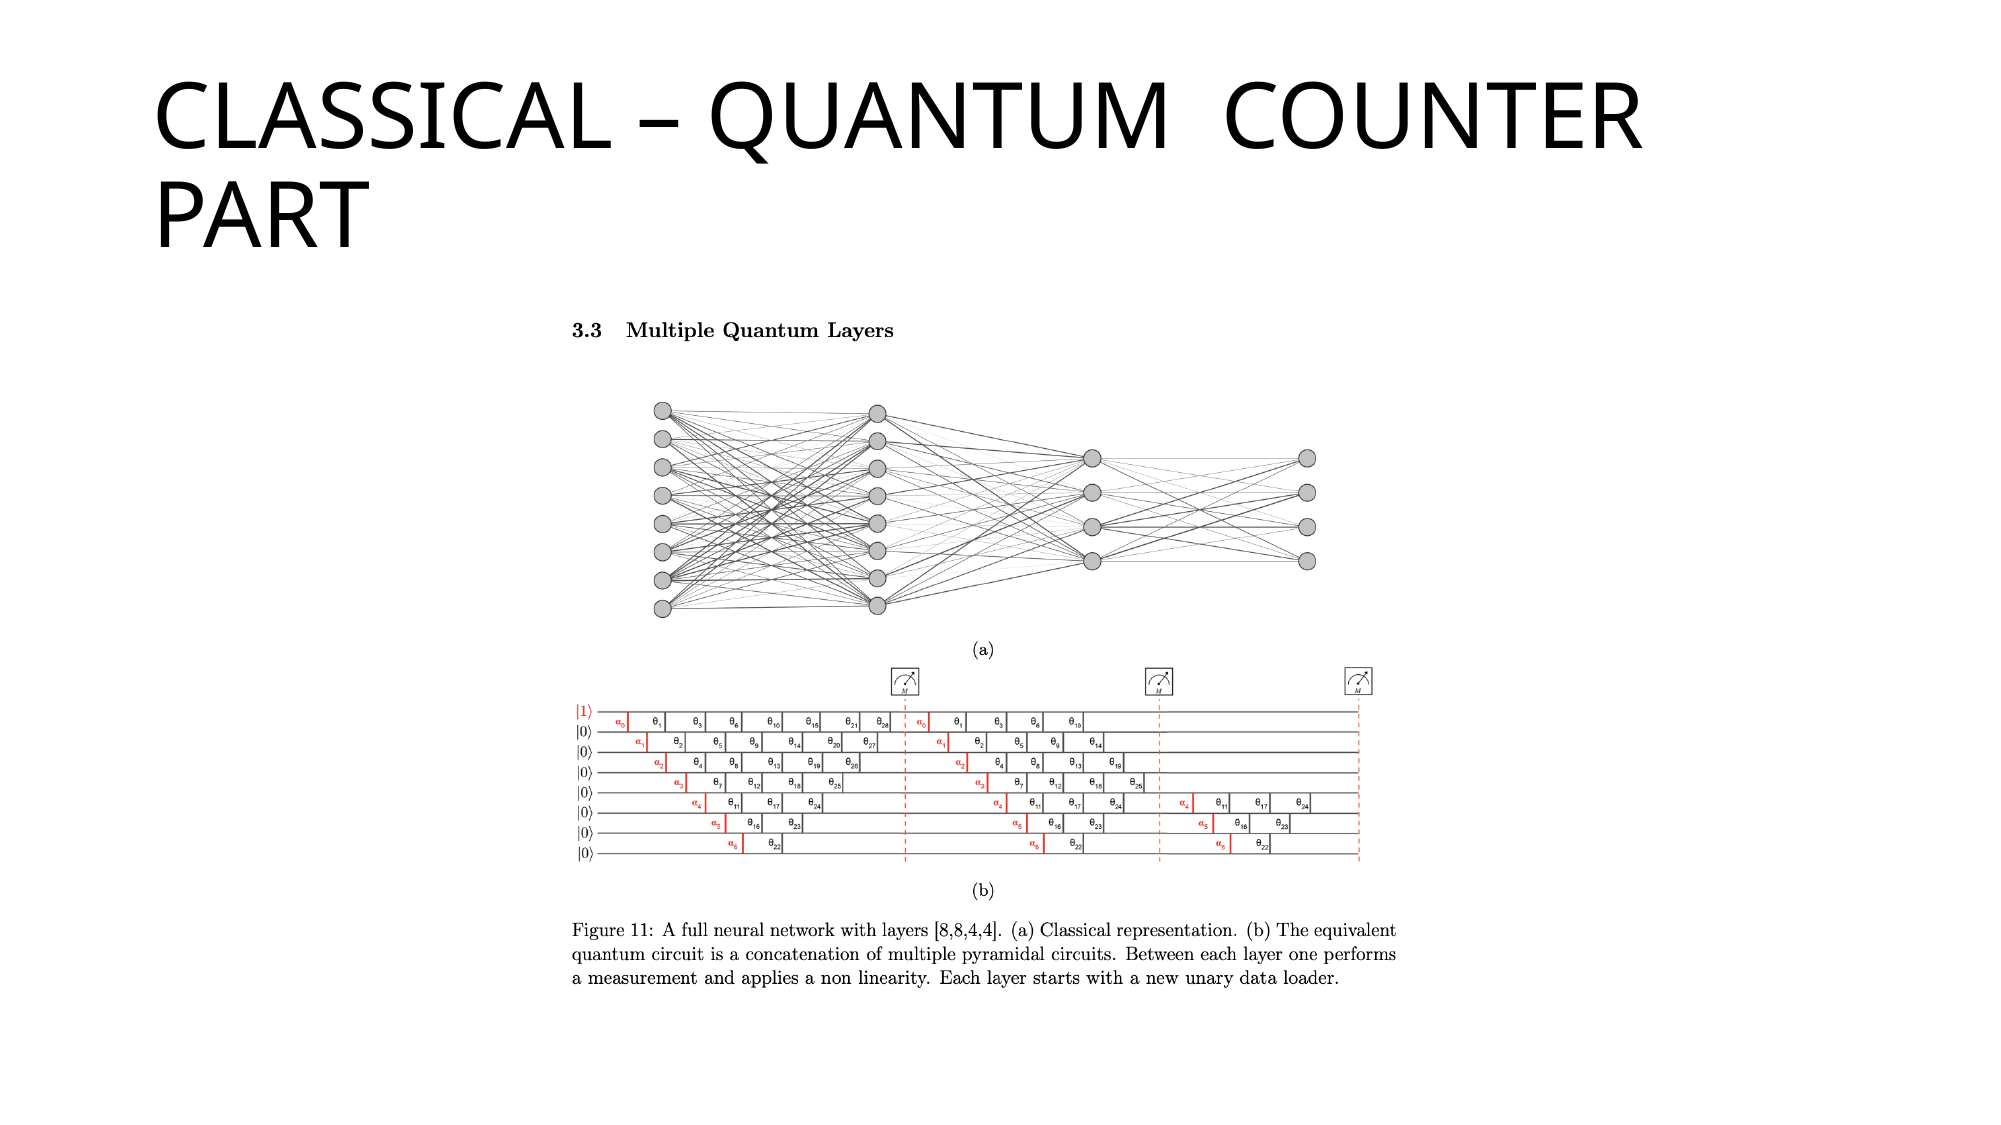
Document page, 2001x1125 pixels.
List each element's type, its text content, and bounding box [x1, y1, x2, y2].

title CLASSICAL – QUANTUM COUNTER PART [137, 59, 1863, 278]
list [527, 299, 1472, 1014]
